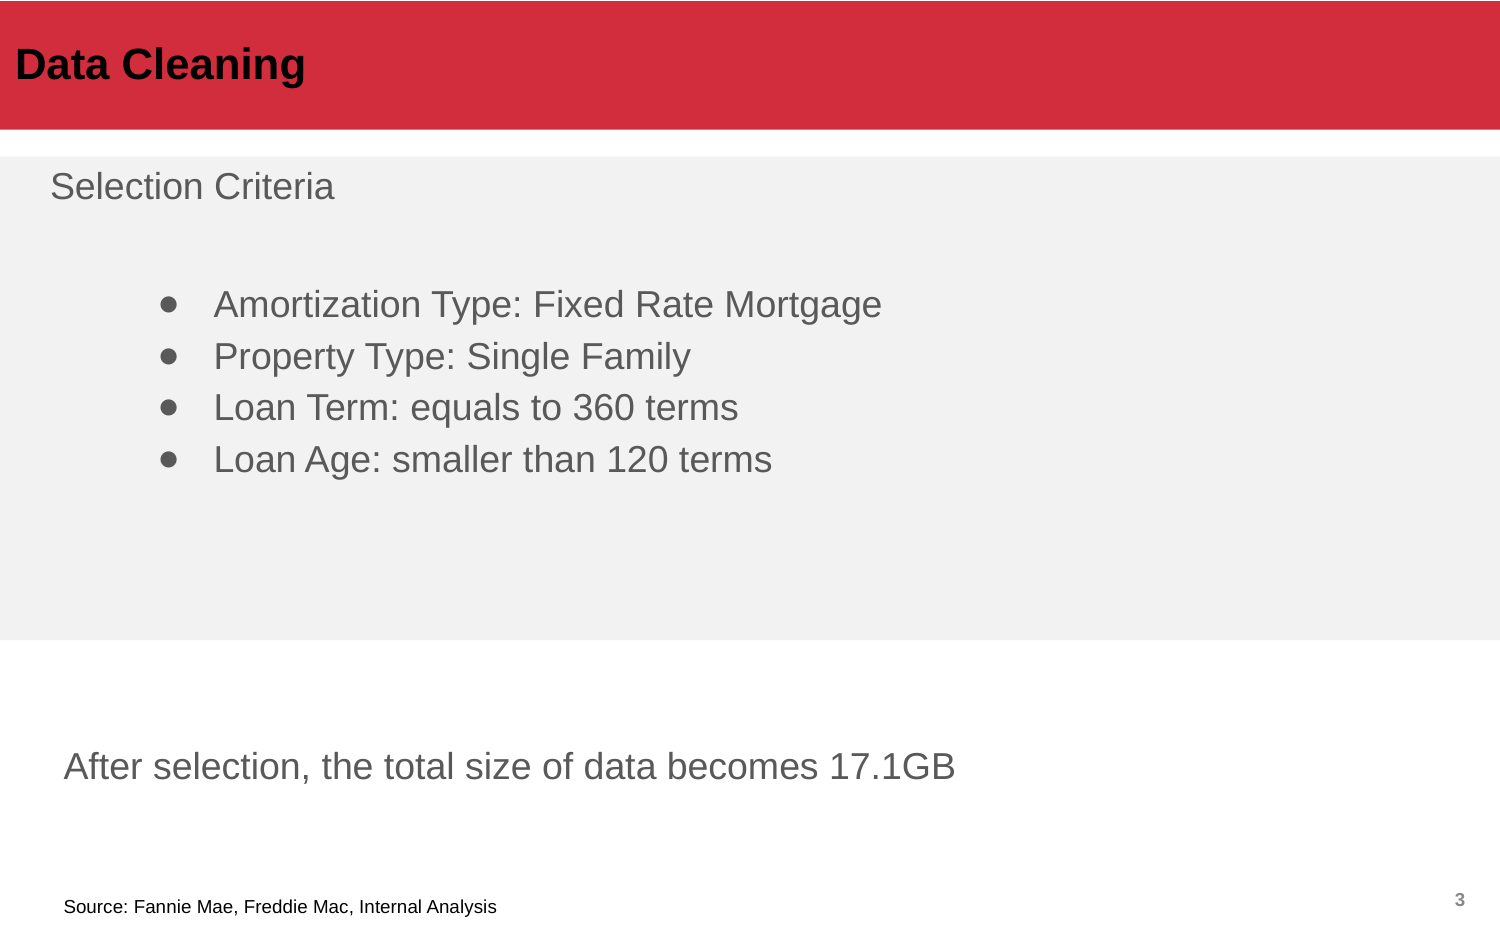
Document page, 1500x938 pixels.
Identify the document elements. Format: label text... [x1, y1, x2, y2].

text_box [0, 156, 1500, 641]
slide_number 3 [1202, 881, 1466, 916]
text_box Data Cleaning [0, 1, 1500, 130]
text_box Source: Fannie Mae, Freddie Mac, Internal Analysis [48, 887, 1144, 925]
text_box Selection Criteria [34, 147, 1447, 215]
text_box Amortization Type: Fixed Rate Mortgage Property Type: Single Family Loan Term: equals to 360 terms Loan Age: smaller than 120 terms After selection, the total size of data becomes 17.1GB [48, 258, 1272, 802]
